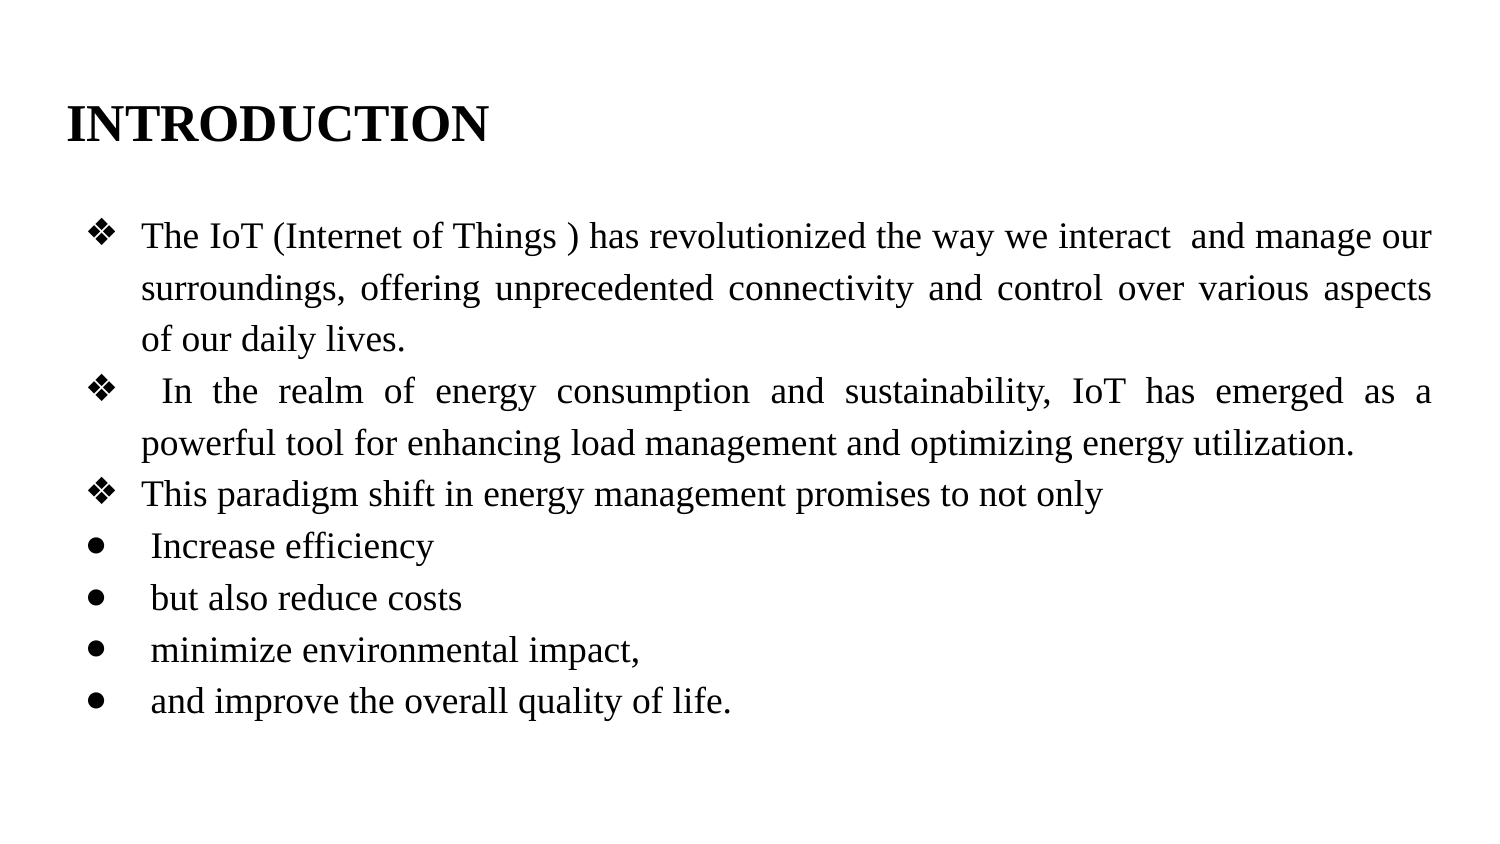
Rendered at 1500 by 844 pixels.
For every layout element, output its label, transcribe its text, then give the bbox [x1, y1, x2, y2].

list The IoT (Internet of Things ) has revolutionized the way we interact and manage our surroundings, offering unprecedented connectivity and control over various aspects of our daily lives. In the realm of energy consumption and sustainability, IoT has emerged as a powerful tool for enhancing load management and optimizing energy utilization. This paradigm shift in energy management promises to not only Increase efficiency but also reduce costs minimize environmental impact, and improve the overall quality of life. [51, 189, 1449, 750]
title INTRODUCTION [51, 72, 1449, 167]
